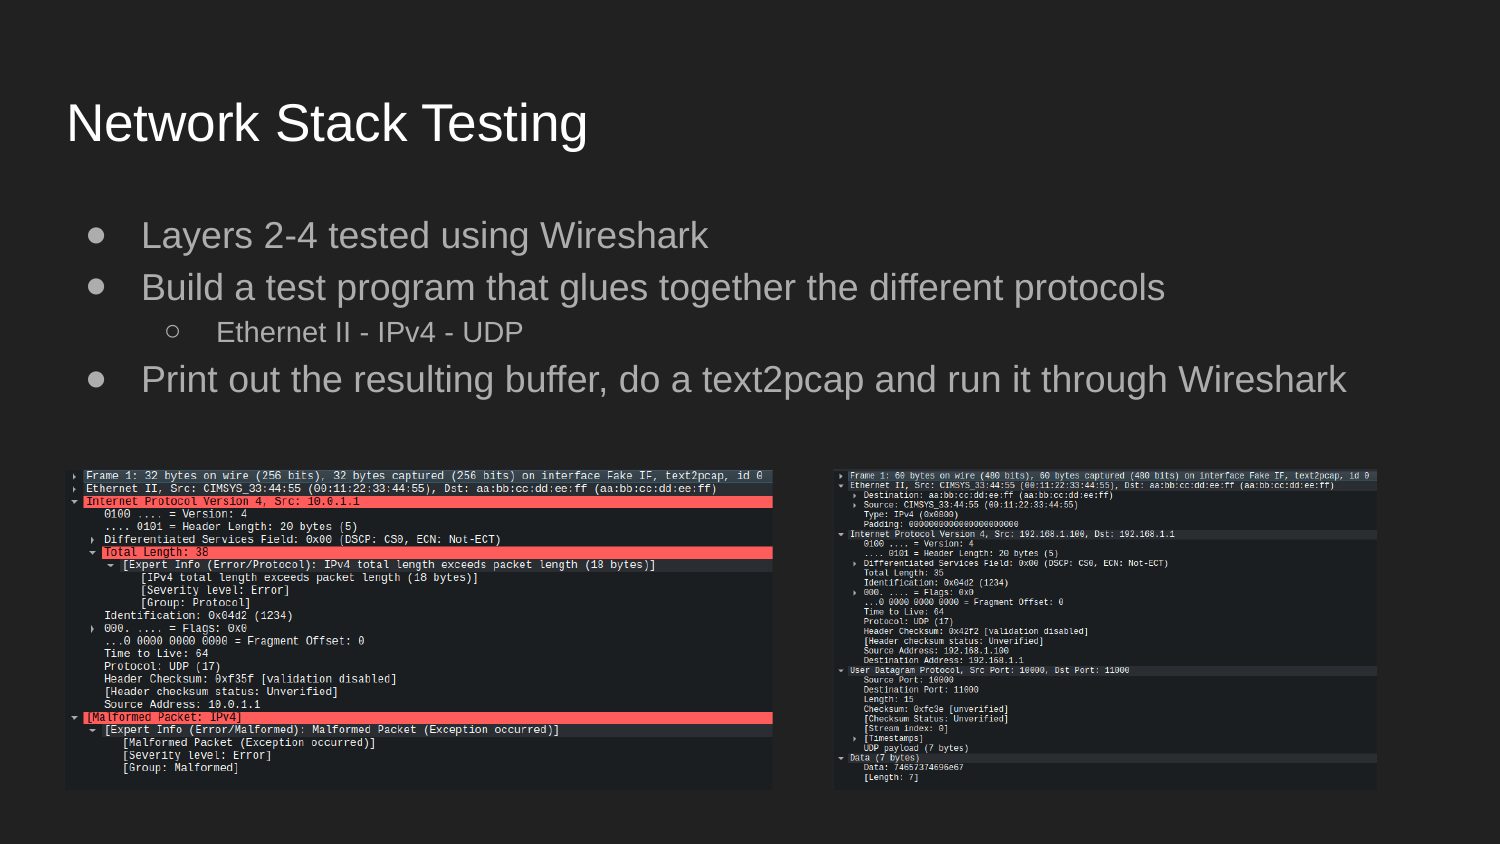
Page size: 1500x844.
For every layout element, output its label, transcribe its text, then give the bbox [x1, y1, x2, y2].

title Network Stack Testing [51, 72, 1449, 167]
picture [63, 469, 773, 790]
list Layers 2-4 tested using Wireshark Build a test program that glues together the different protocols Ethernet II - IPv4 - UDP Print out the resulting buffer, do a text2pcap and run it through Wireshark [51, 189, 1449, 750]
picture [833, 469, 1377, 790]
